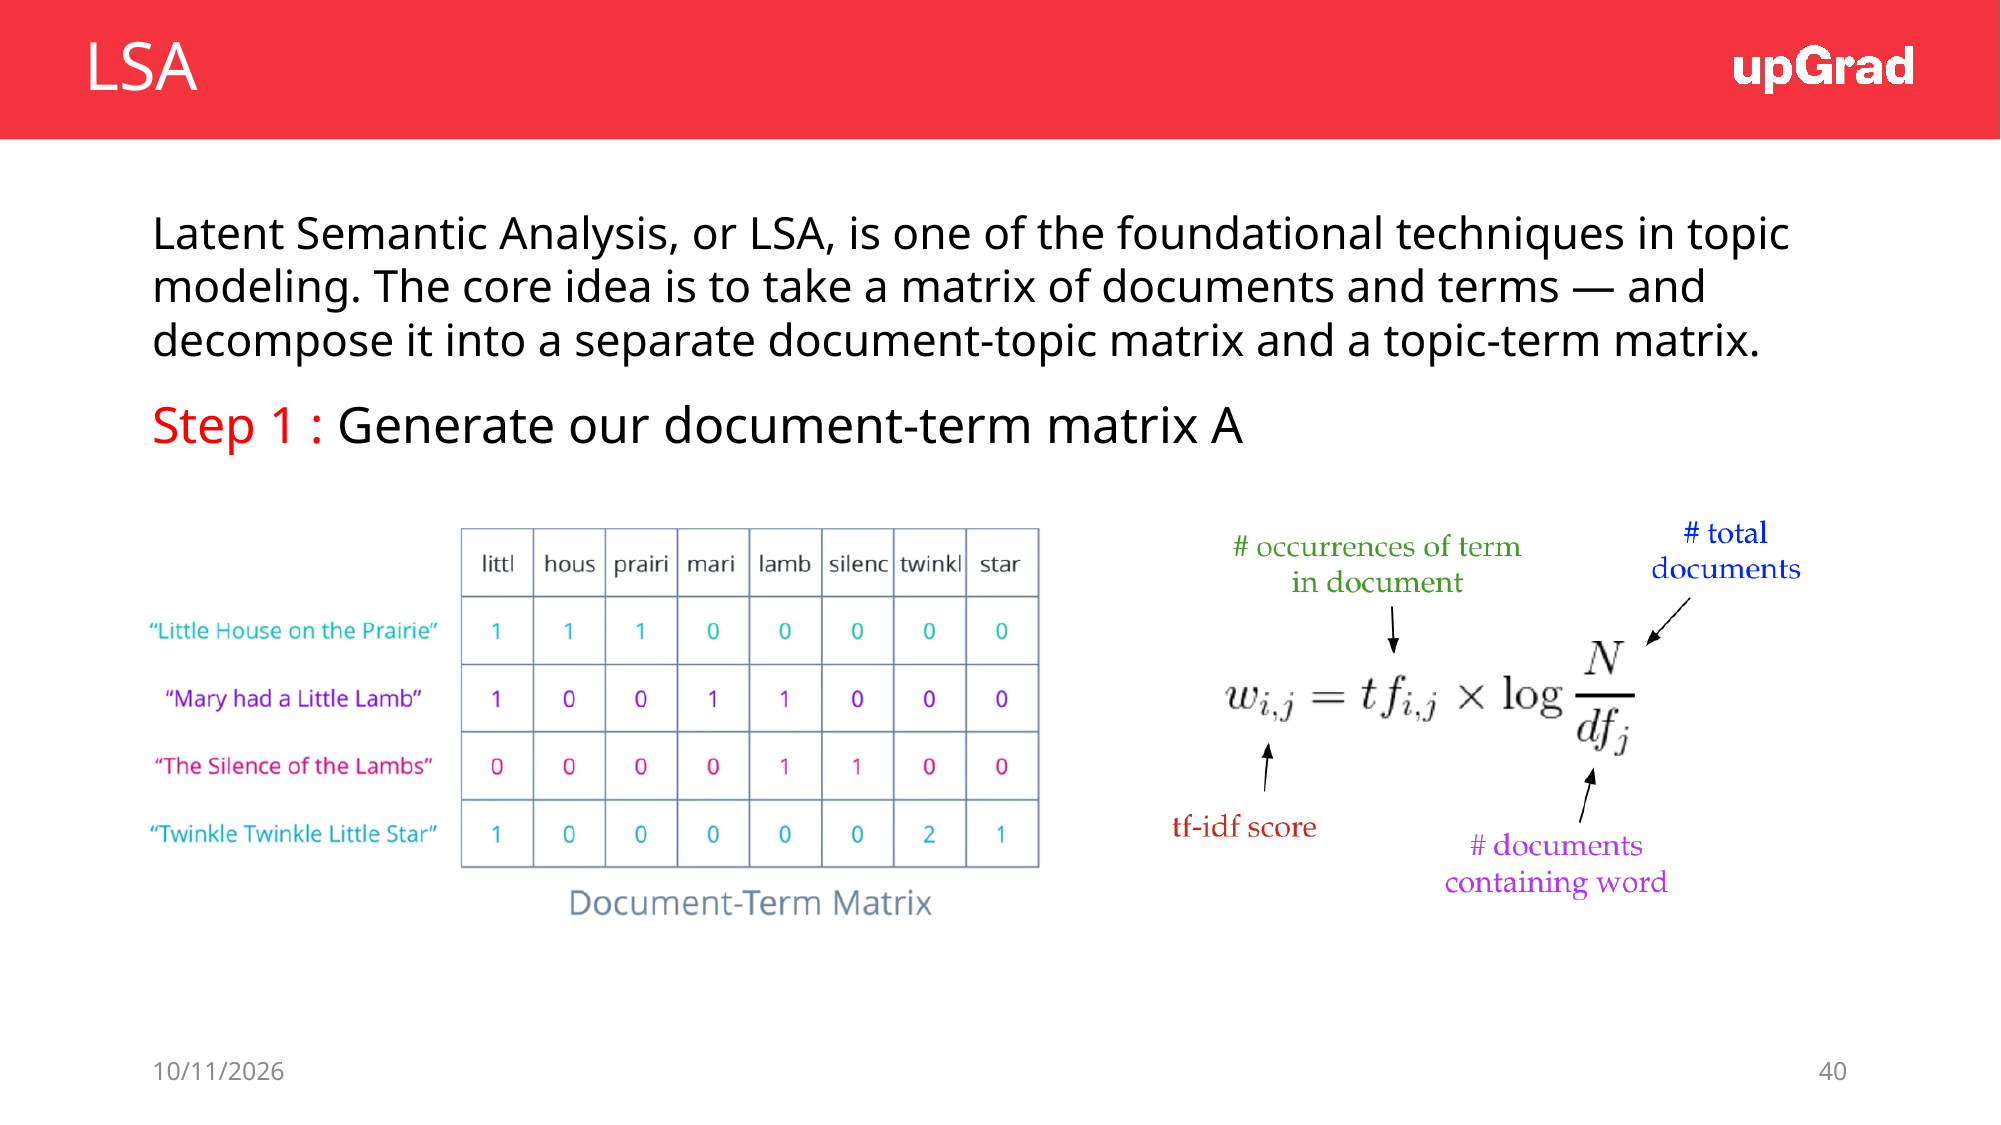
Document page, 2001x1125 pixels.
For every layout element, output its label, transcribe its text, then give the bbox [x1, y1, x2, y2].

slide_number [137, 1042, 588, 1103]
text_box Step 1 : Generate our document-term matrix A [137, 386, 1827, 461]
picture [1734, 45, 1913, 94]
picture [137, 487, 1061, 928]
slide_number 40 [1412, 1042, 1863, 1103]
text_box Latent Semantic Analysis, or LSA, is one of the foundational techniques in topic modeling. The core idea is to take a matrix of documents and terms — and decompose it into a separate document-topic matrix and a topic-term matrix. [137, 197, 1863, 373]
title LSA [69, 26, 887, 111]
picture [1127, 502, 1842, 928]
